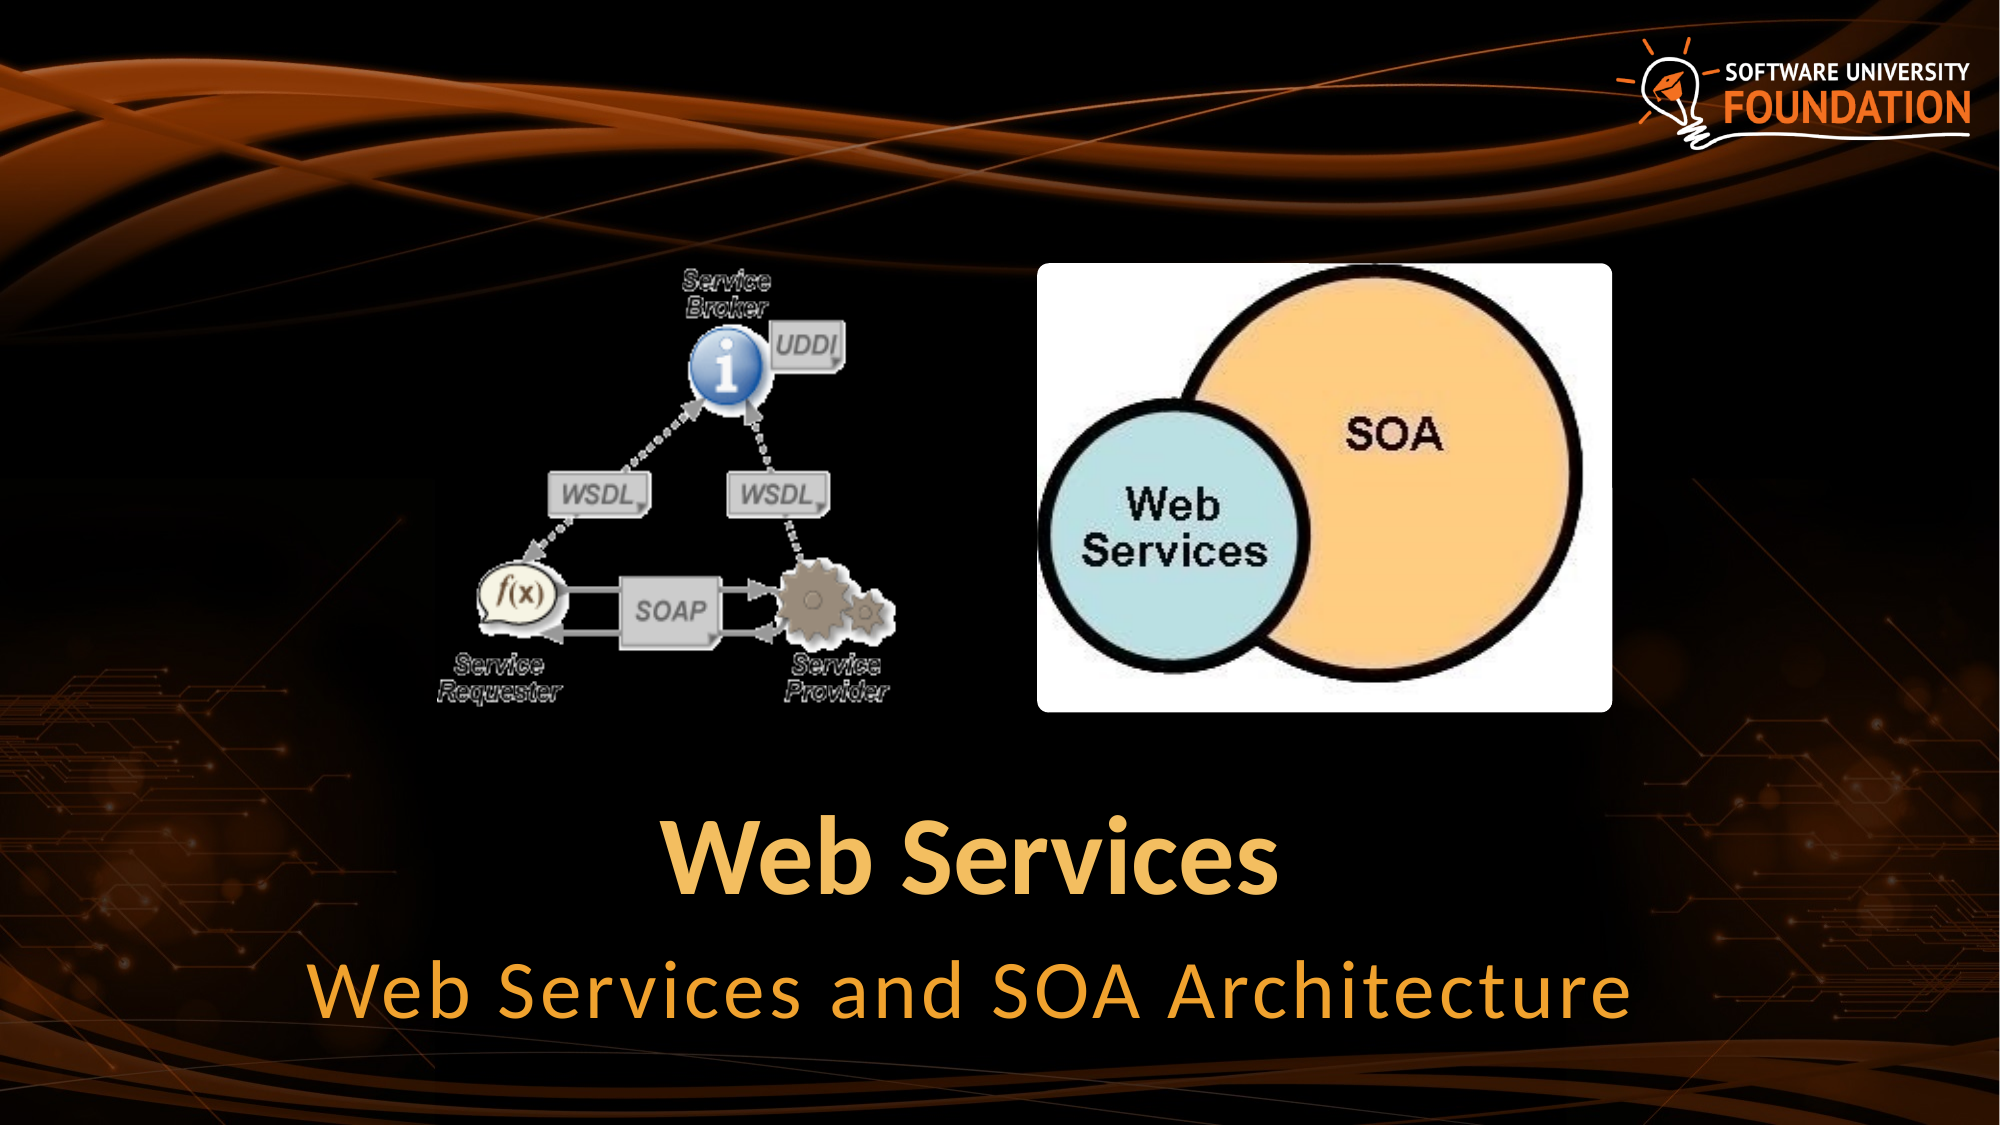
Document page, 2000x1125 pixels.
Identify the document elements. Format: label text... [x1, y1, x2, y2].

picture [0, 0, 2000, 1125]
title Web Services [237, 790, 1704, 924]
list Web Services and SOA Architecture [237, 924, 1704, 1038]
